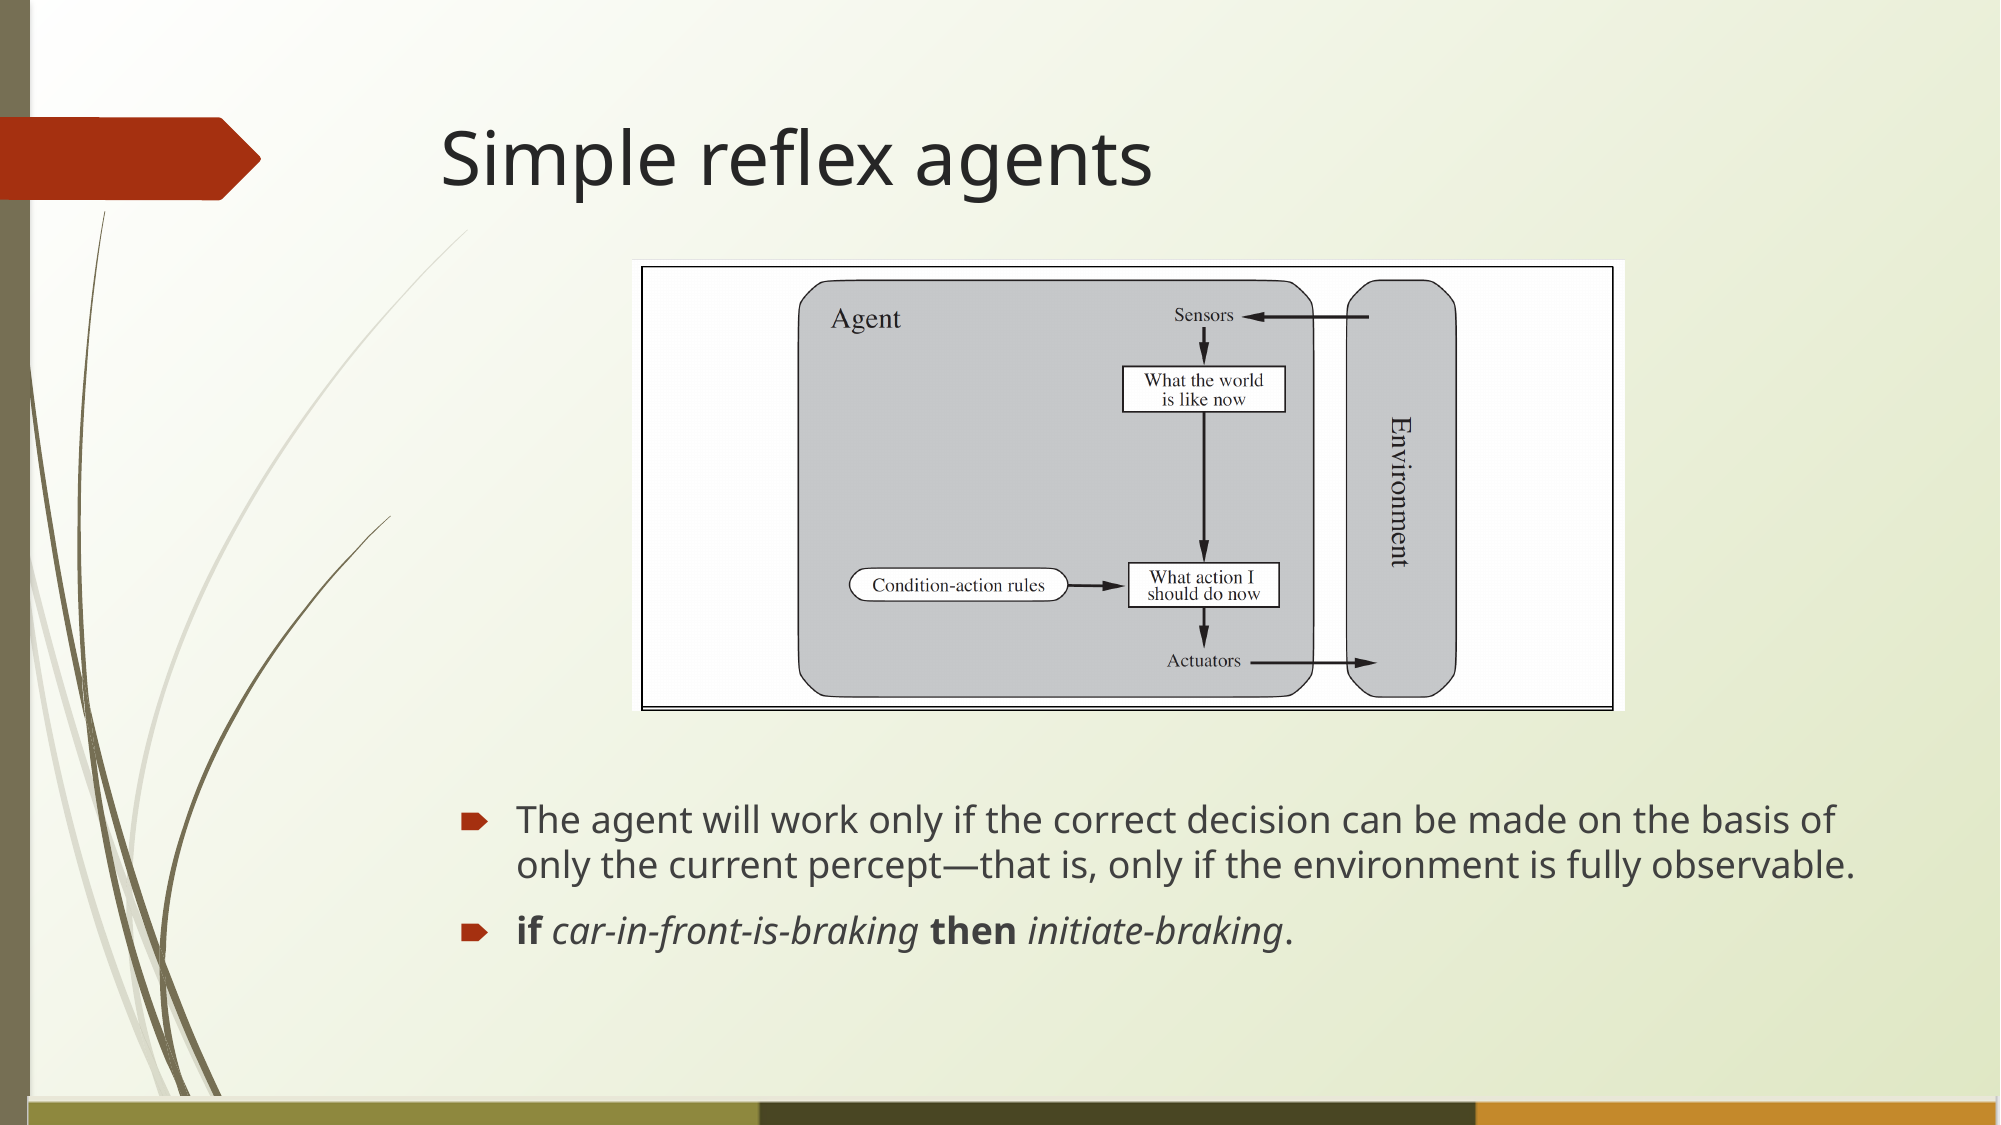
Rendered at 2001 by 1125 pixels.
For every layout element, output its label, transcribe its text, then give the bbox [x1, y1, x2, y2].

picture [632, 258, 1626, 711]
picture [27, 1096, 2000, 1125]
list The agent will work only if the correct decision can be made on the basis of only the current percept—that is, only if the environment is fully observable. if car-in-front-is-braking then initiate-braking. [444, 261, 1918, 1071]
title Simple reflex agents [425, 102, 1888, 313]
